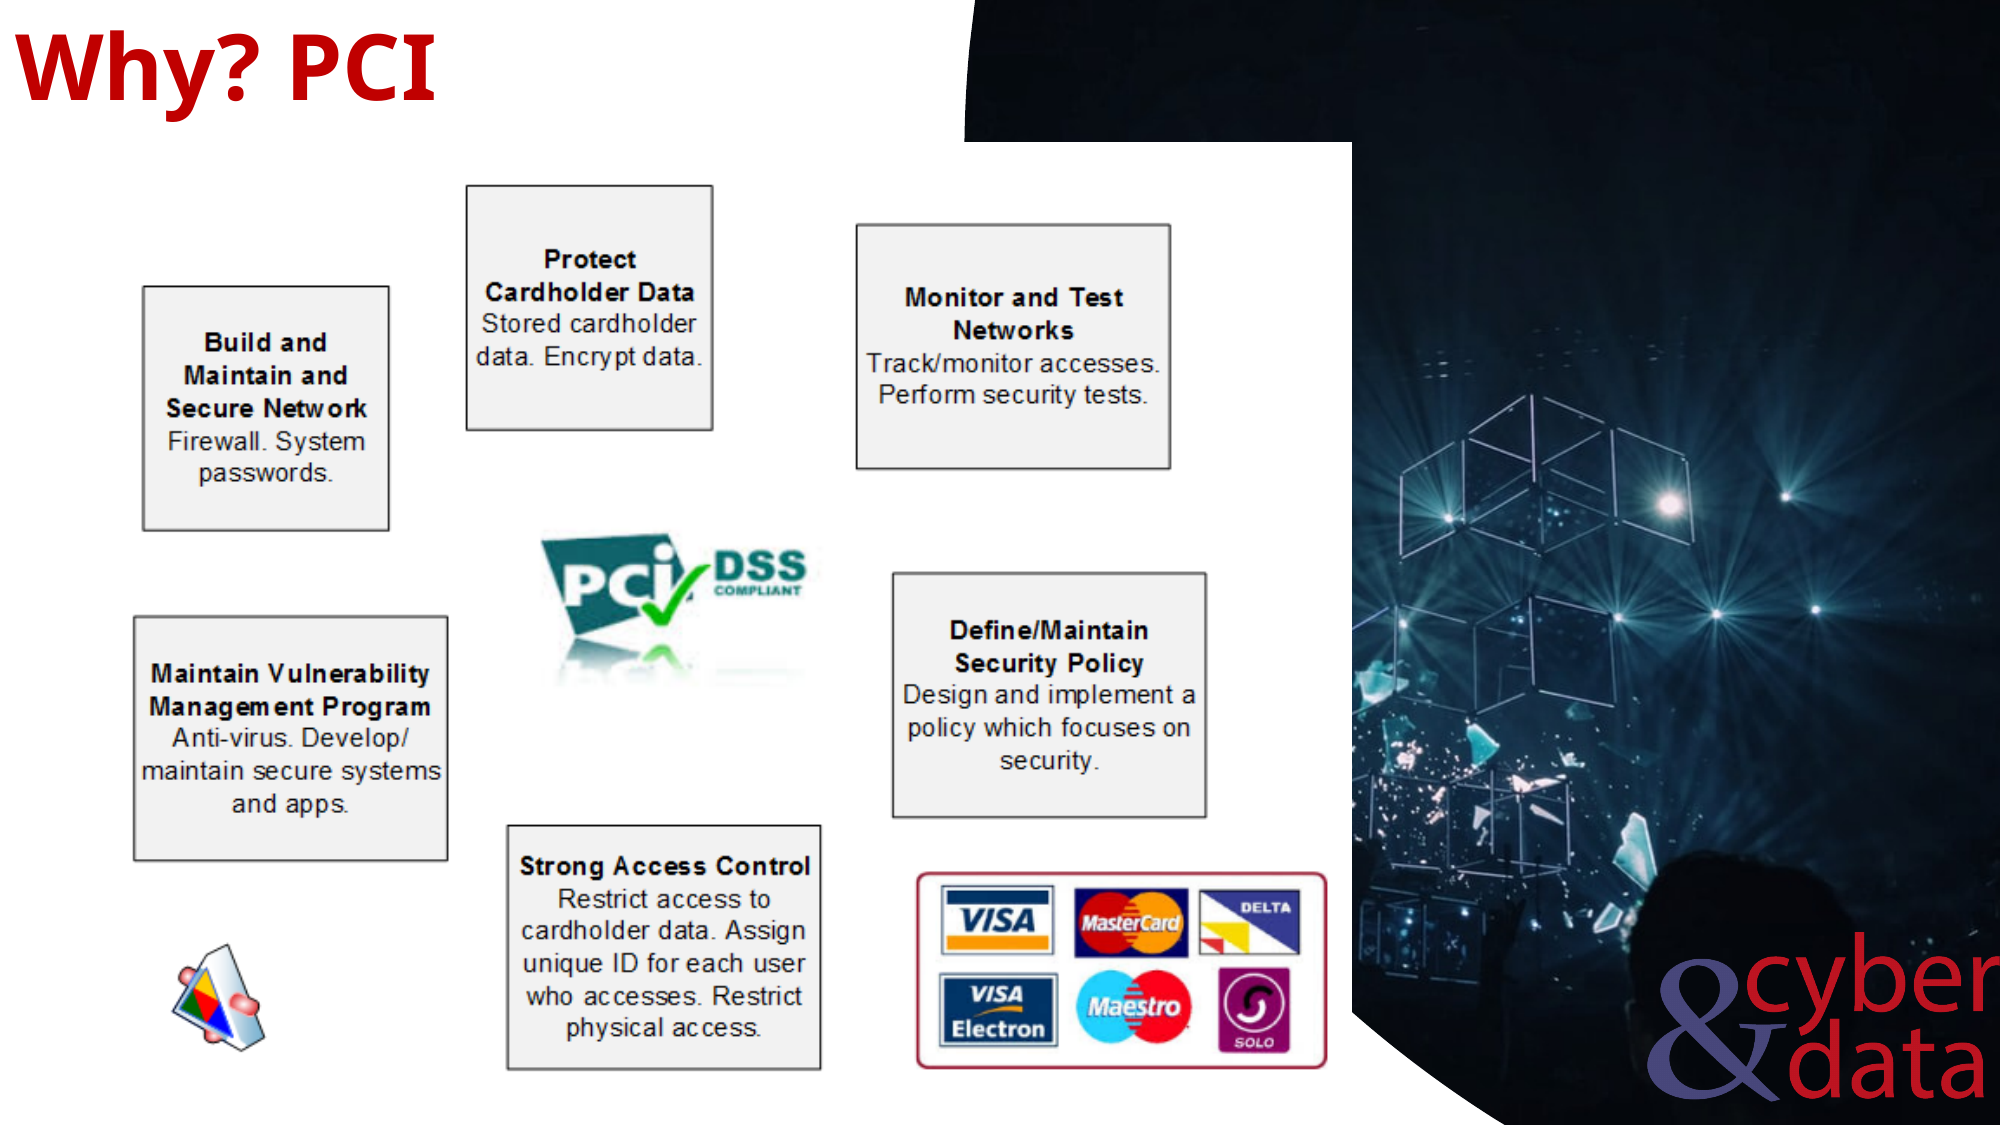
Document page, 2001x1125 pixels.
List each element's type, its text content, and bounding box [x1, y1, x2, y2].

picture [90, 0, 2000, 1125]
title Why? PCI [0, 0, 964, 143]
